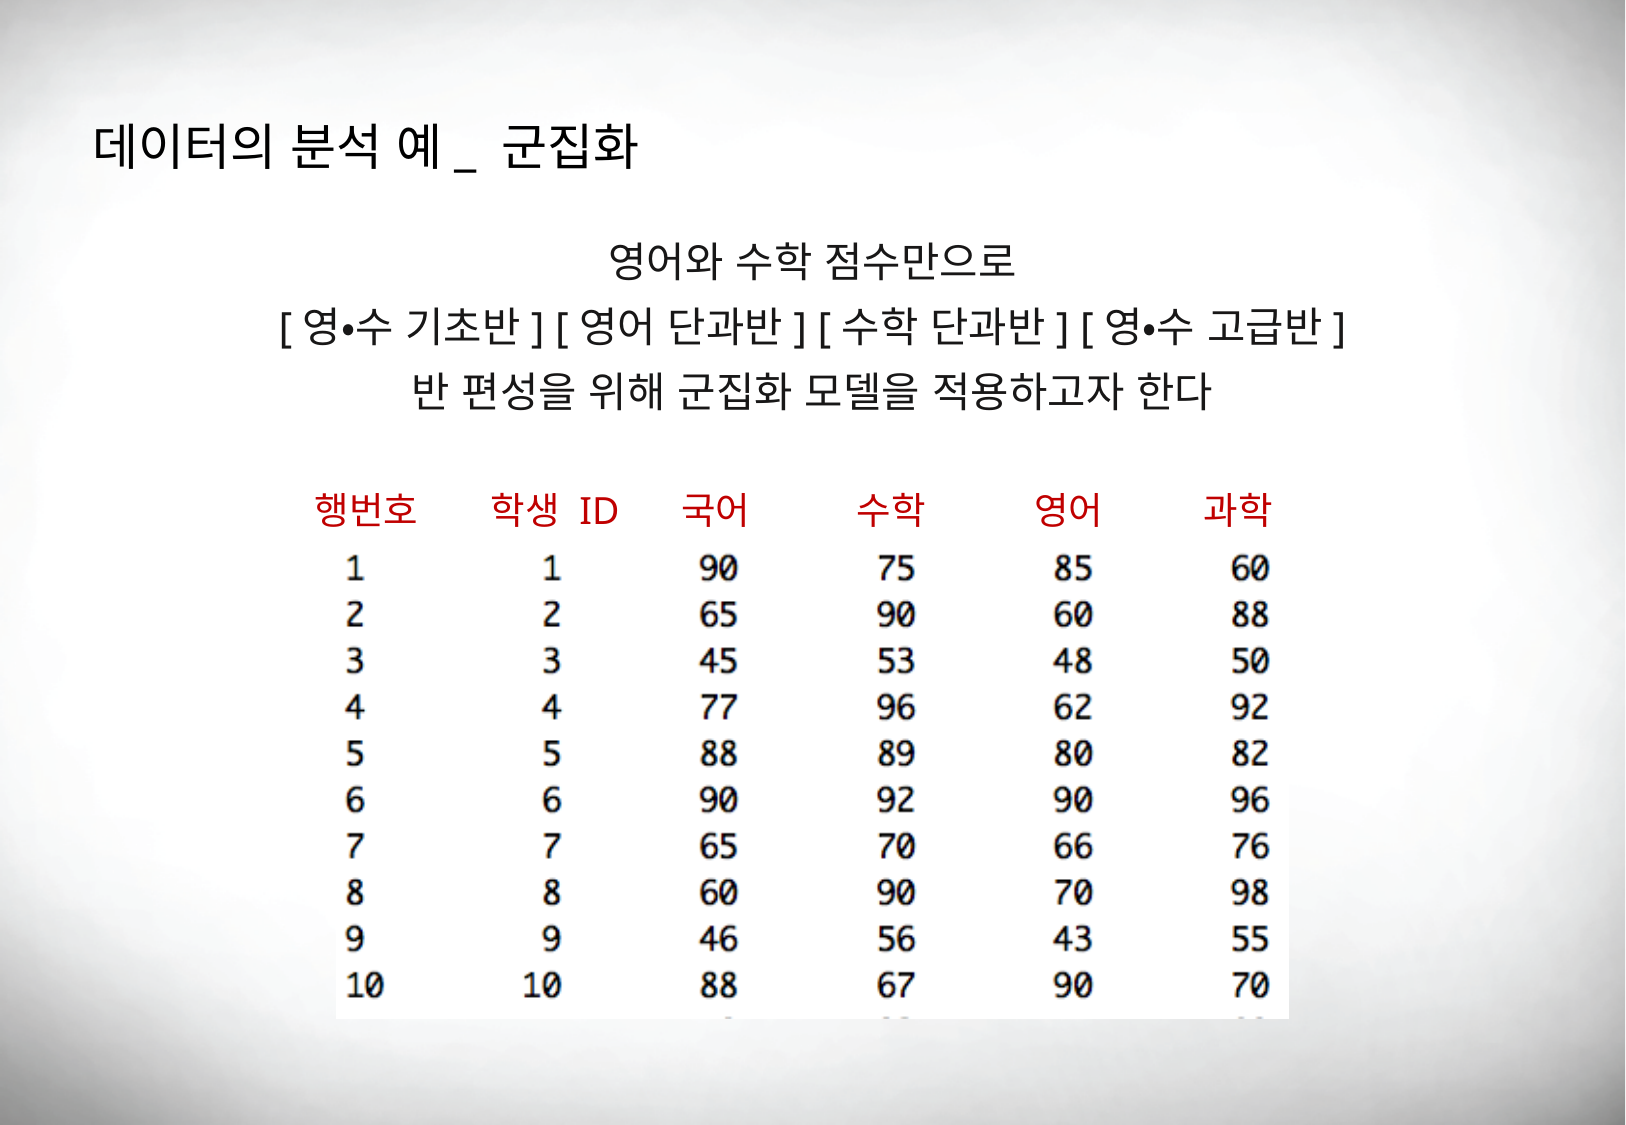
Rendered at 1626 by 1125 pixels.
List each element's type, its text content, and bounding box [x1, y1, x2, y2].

text_box 데이터의 분석 예_ 군집화 [77, 108, 655, 183]
text_box 행번호 [300, 479, 434, 540]
text_box 영어와 수학 점수만으로 [영•수 기초반] [영어 단과반] [수학 단과반] [영•수 고급반] 반 편성을 위해 군집화 모델을 적용하고자 한다 [0, 213, 1625, 424]
text_box 학생 ID [476, 479, 635, 540]
text_box 영어 [1019, 479, 1119, 540]
text_box 수학 [841, 479, 941, 540]
text_box 국어 [666, 479, 766, 540]
text_box 과학 [1189, 479, 1288, 540]
picture [0, 0, 1626, 1125]
